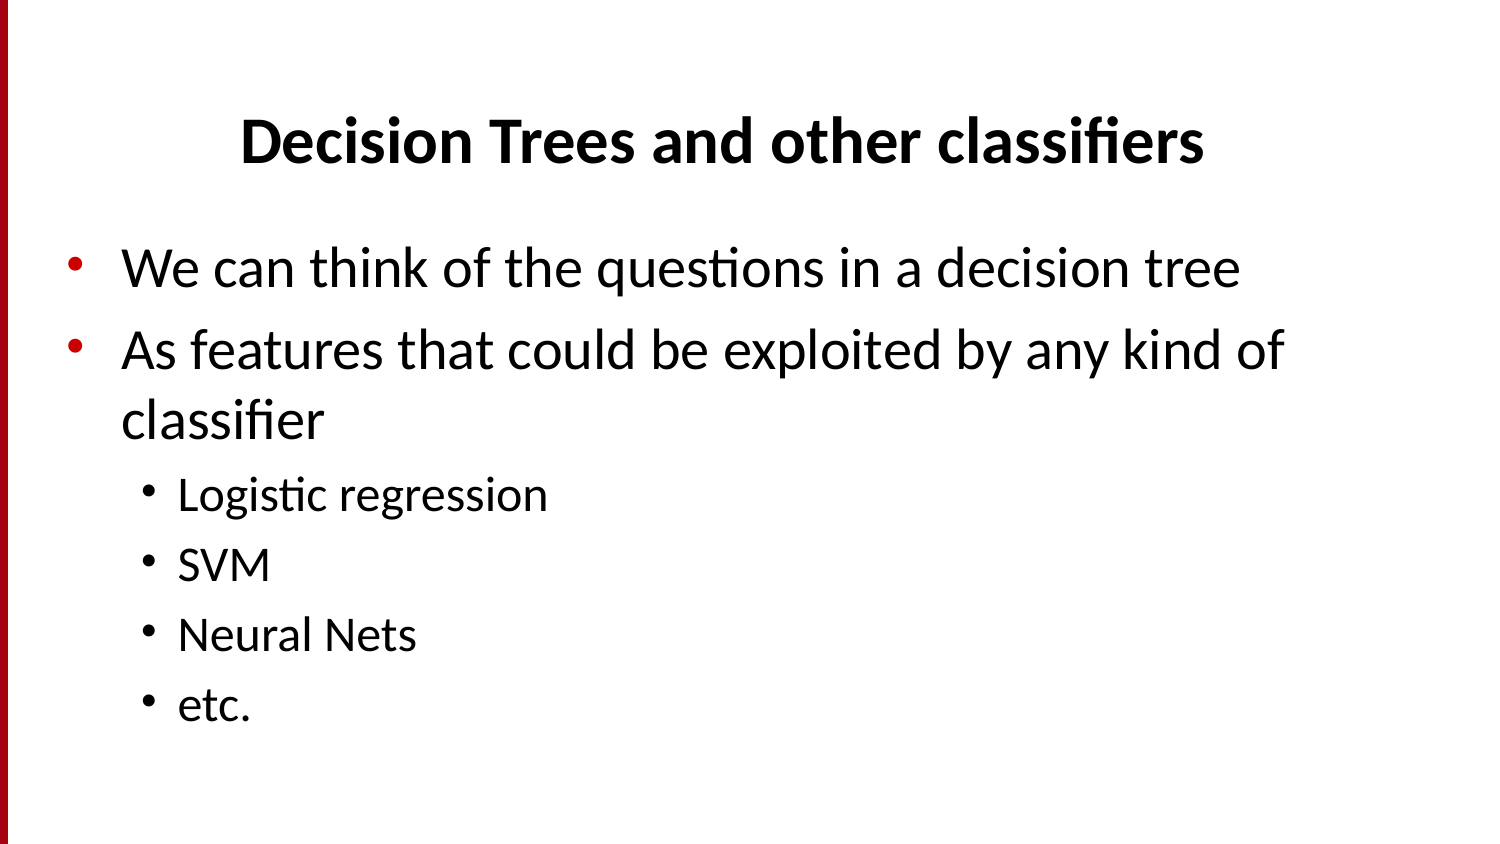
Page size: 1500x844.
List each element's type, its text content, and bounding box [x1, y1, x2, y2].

title Decision Trees and other classifiers [225, 62, 1450, 185]
list We can think of the questions in a decision tree As features that could be exploited by any kind of classifier Logistic regression SVM Neural Nets etc. [50, 221, 1450, 769]
